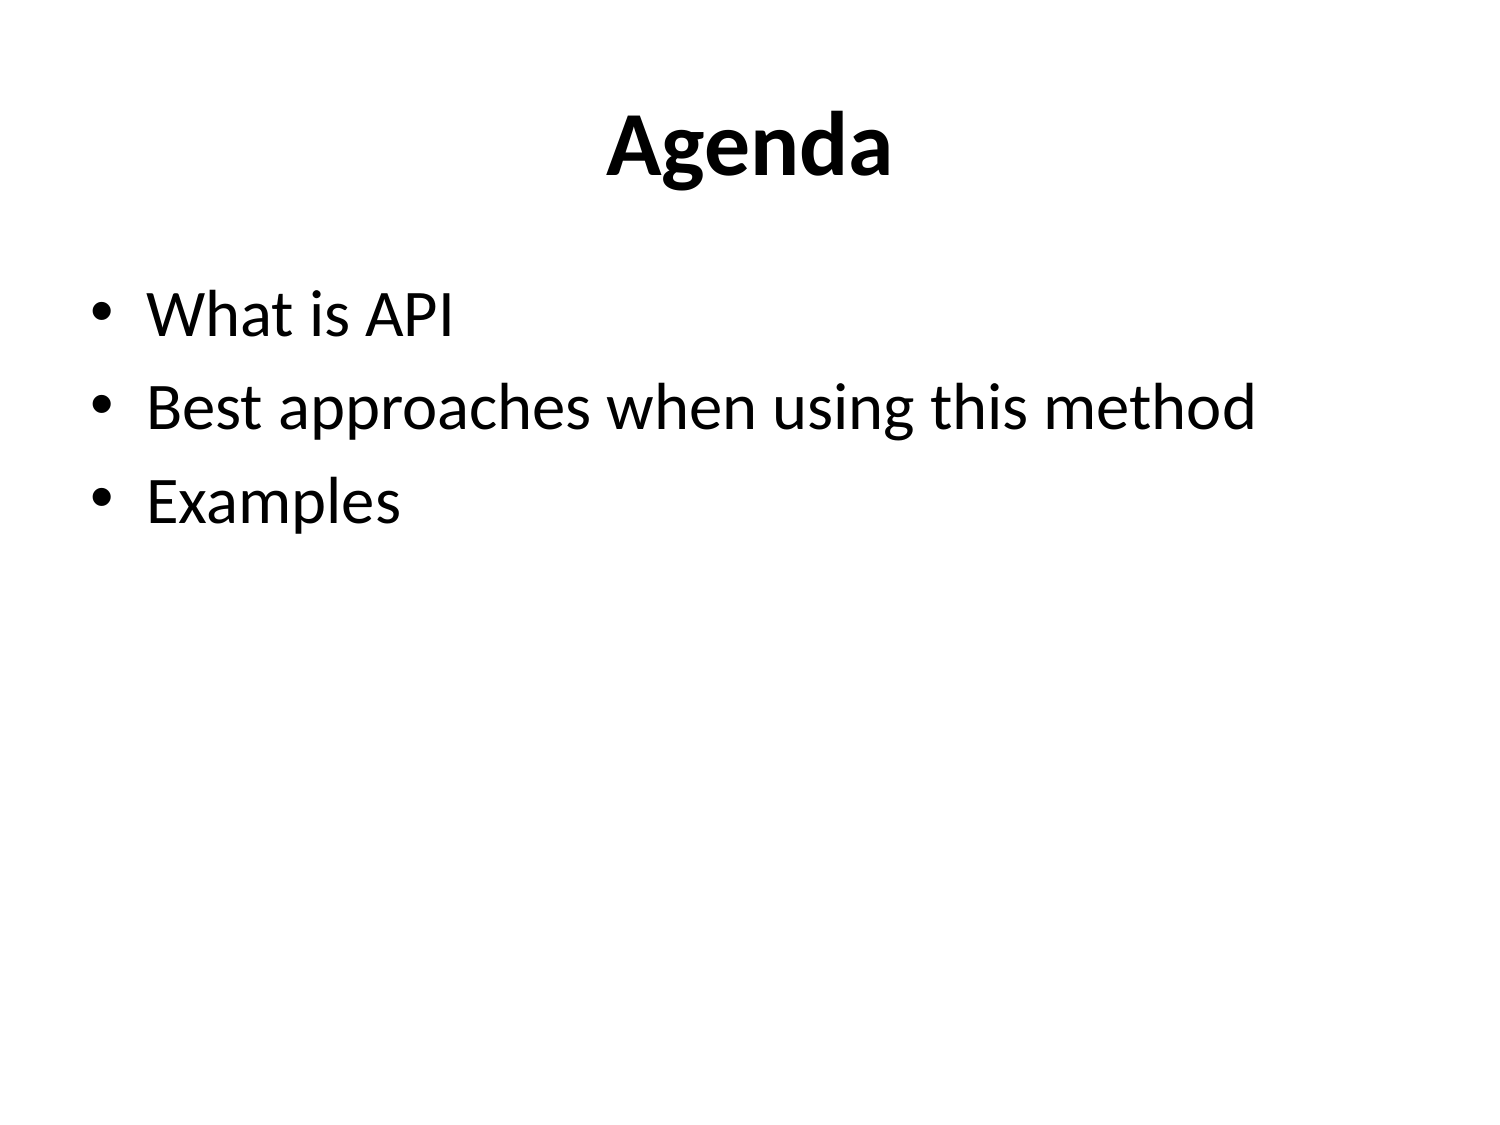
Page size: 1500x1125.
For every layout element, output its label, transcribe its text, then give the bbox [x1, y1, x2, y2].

list What is API Best approaches when using this method Examples [74, 262, 1426, 1006]
title Agenda [74, 44, 1426, 233]
